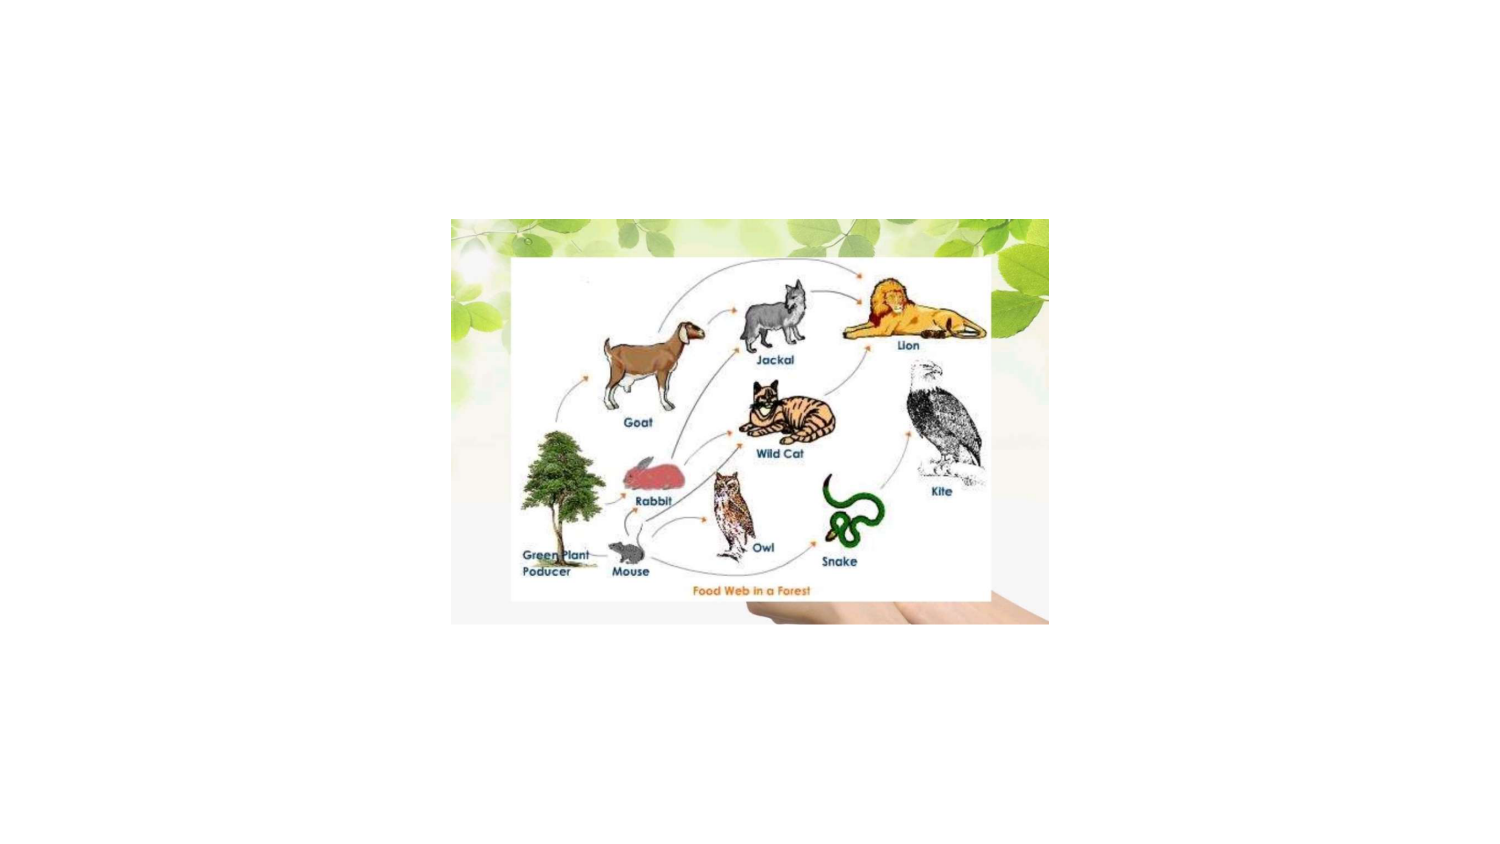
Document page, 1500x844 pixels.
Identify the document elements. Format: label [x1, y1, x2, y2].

picture [451, 0, 1049, 844]
